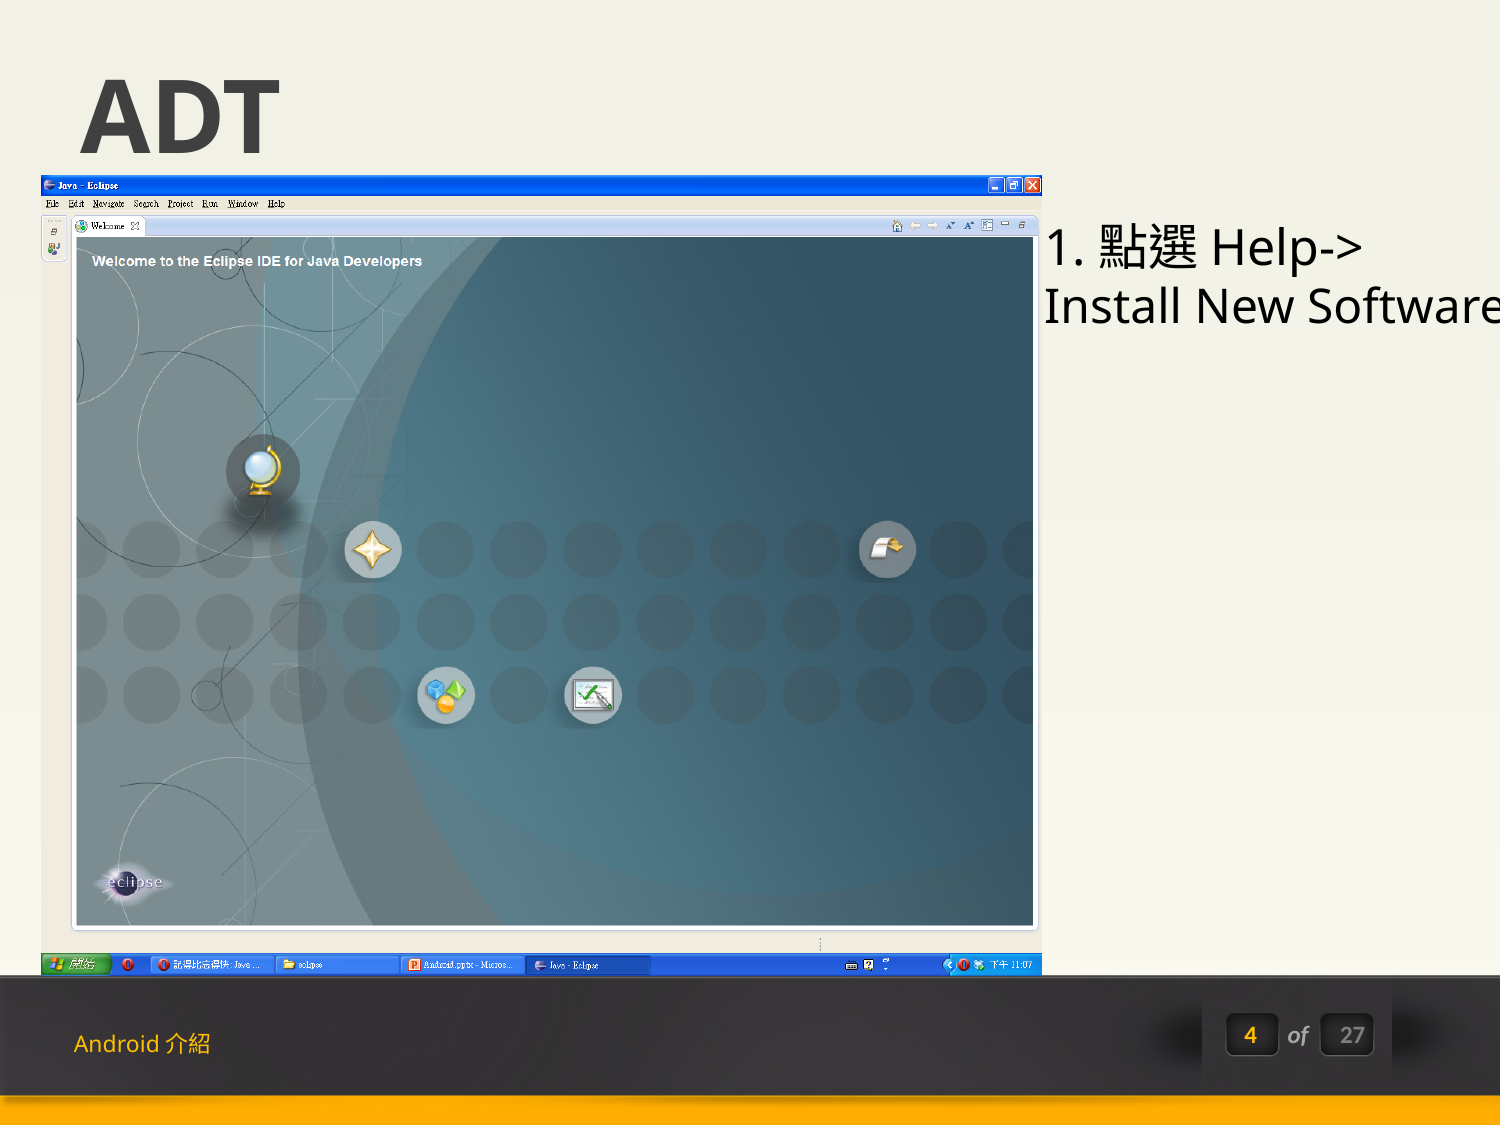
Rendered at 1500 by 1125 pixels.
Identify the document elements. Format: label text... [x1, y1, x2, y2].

picture [0, 0, 1500, 1125]
text_box 1.點選Help-> Install New Software [1047, 208, 1500, 341]
text_box Android介紹 [59, 1003, 231, 1082]
text_box ADT [65, 42, 880, 174]
text_box of [1286, 1011, 1313, 1057]
